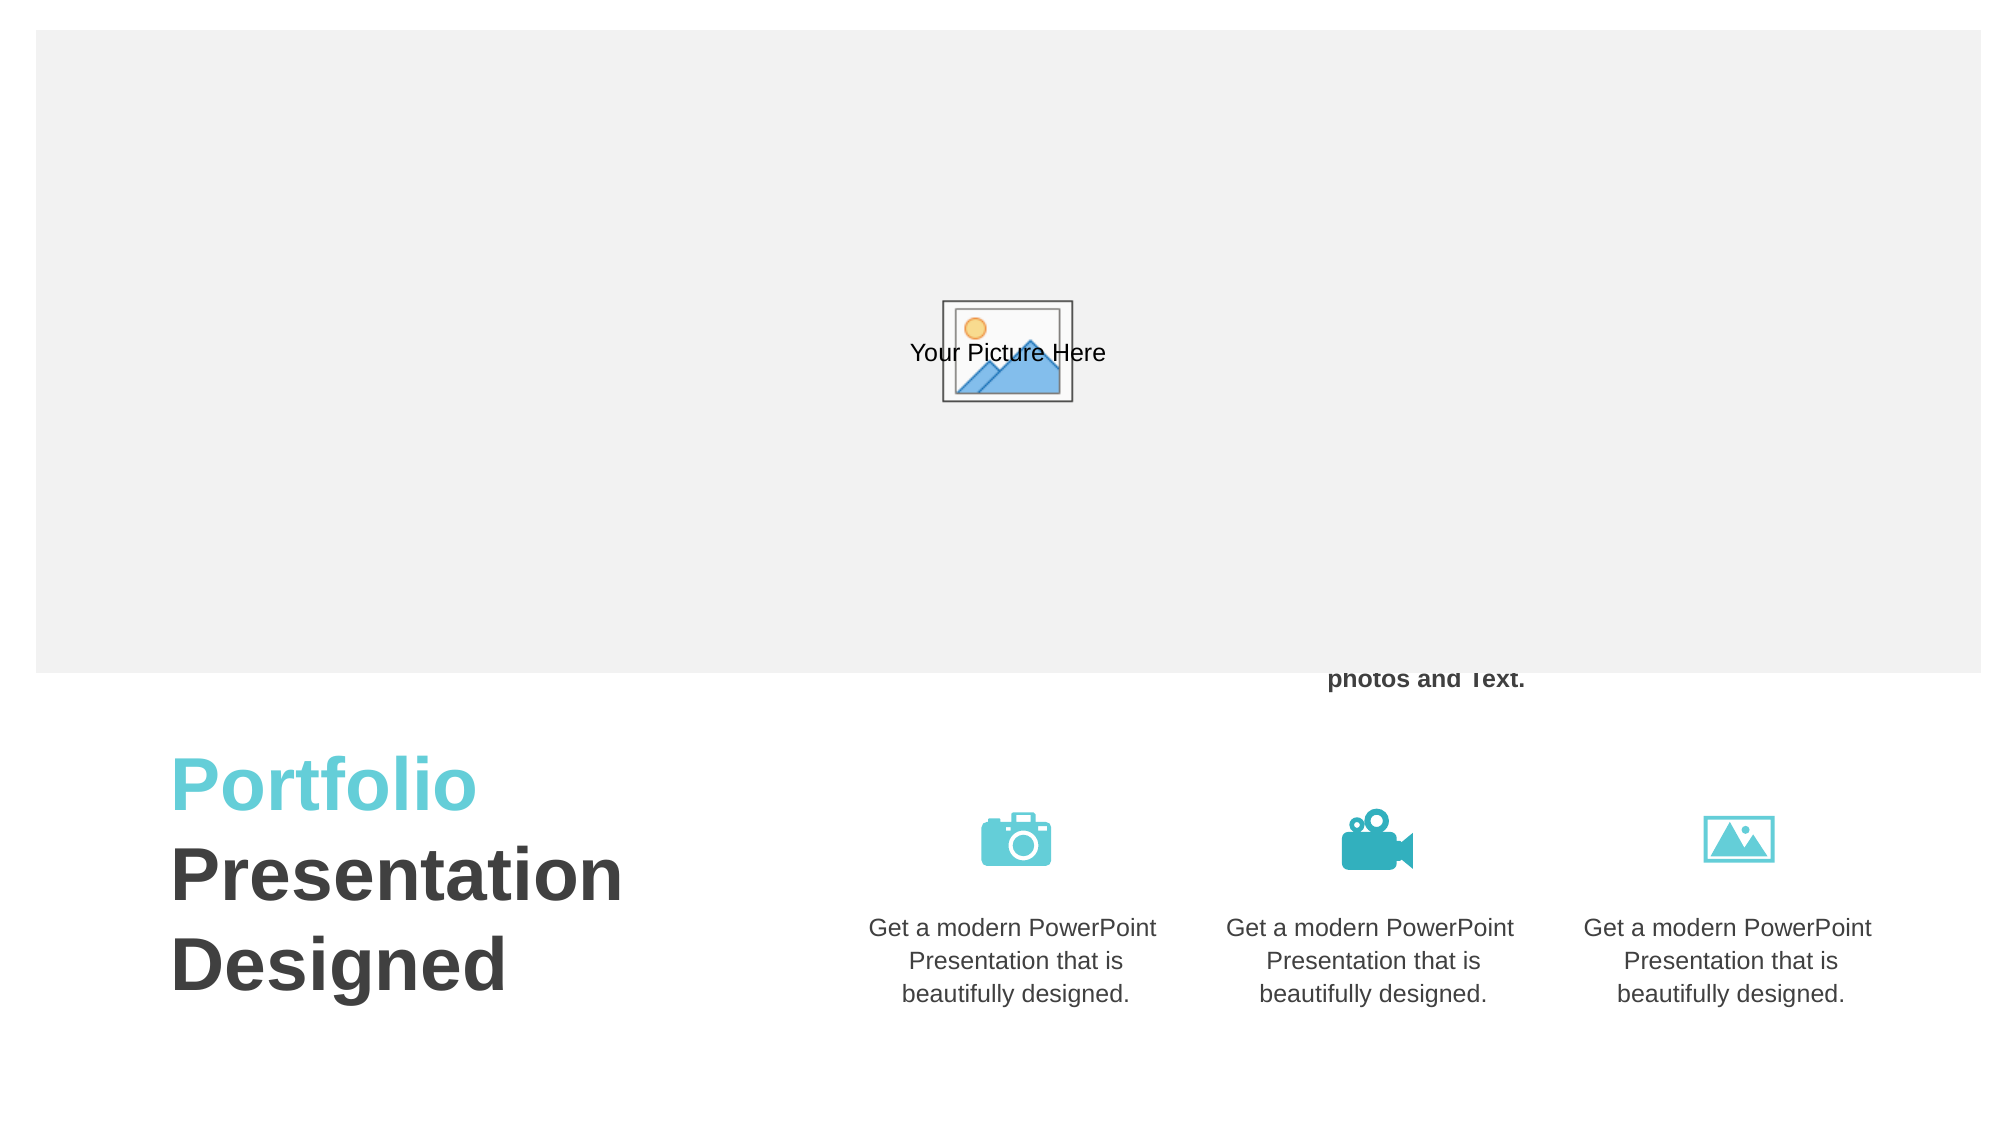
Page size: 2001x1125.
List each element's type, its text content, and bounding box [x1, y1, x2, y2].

text_box [1340, 807, 1414, 872]
text_box [980, 811, 1053, 868]
text_box Get a modern PowerPoint Presentation that is beautifully designed. [842, 901, 1190, 1015]
text_box [1703, 815, 1776, 864]
text_box Get a modern PowerPoint Presentation that is beautifully designed. [1200, 901, 1548, 1015]
text_box Portfolio Presentation Designed [156, 728, 700, 1013]
text_box Get a modern PowerPoint Presentation that is beautifully designed. [1558, 901, 1905, 1015]
text_box Get a modern PowerPoint Presentation that is beautifully designed. Easy to change colors, photos and Text. [1312, 674, 1938, 700]
picture [35, 29, 1981, 674]
